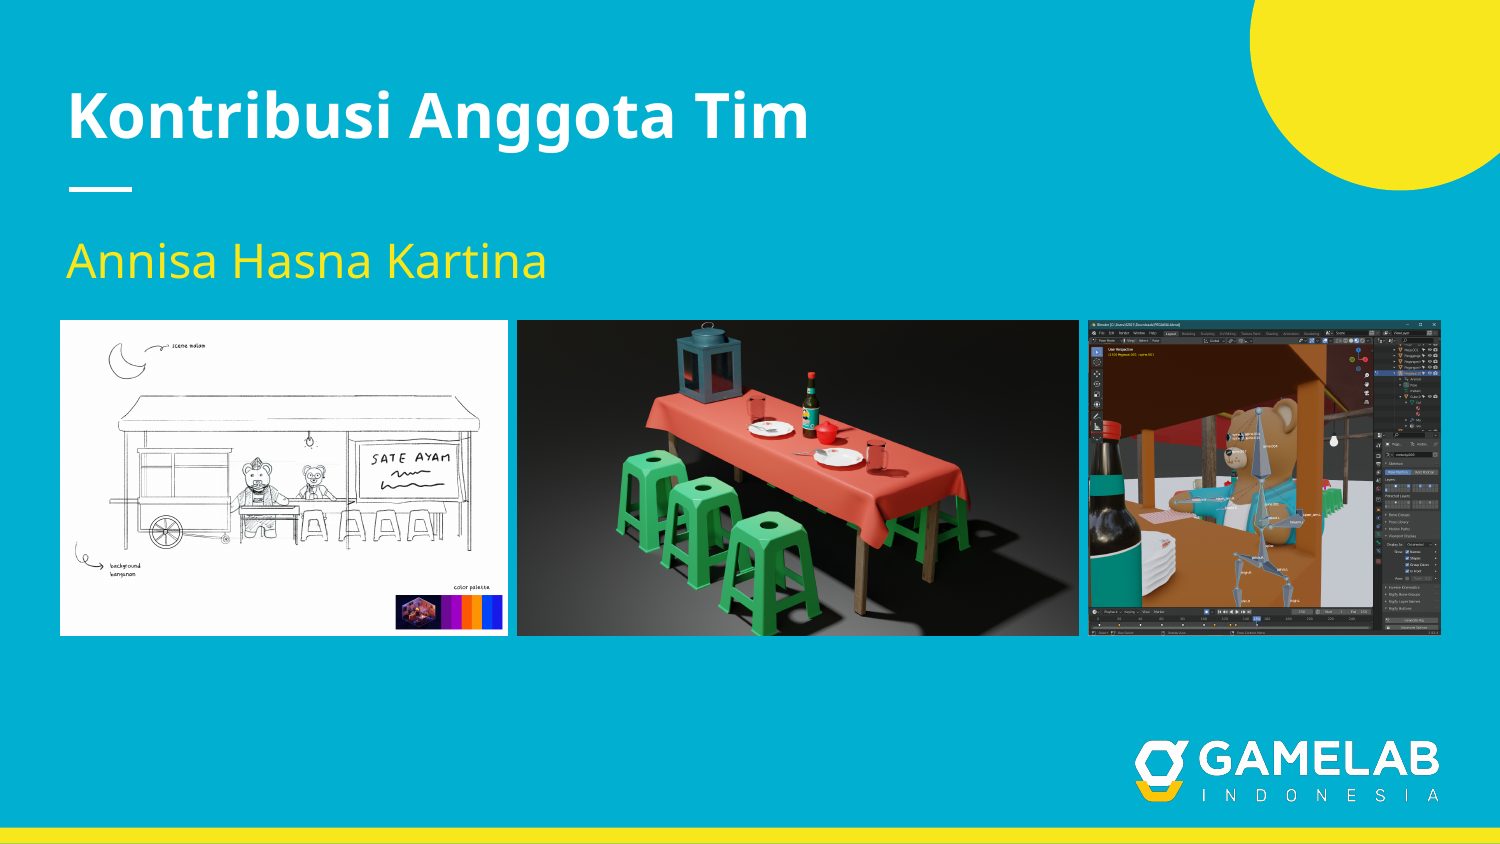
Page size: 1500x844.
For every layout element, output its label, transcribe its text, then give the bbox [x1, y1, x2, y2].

title Kontribusi Anggota Tim [51, 61, 1317, 167]
text_box [1249, 0, 1500, 191]
picture [1124, 730, 1450, 812]
picture [517, 319, 1079, 636]
picture [1088, 319, 1441, 636]
picture [59, 319, 508, 636]
list Annisa Hasna Kartina [51, 215, 572, 304]
